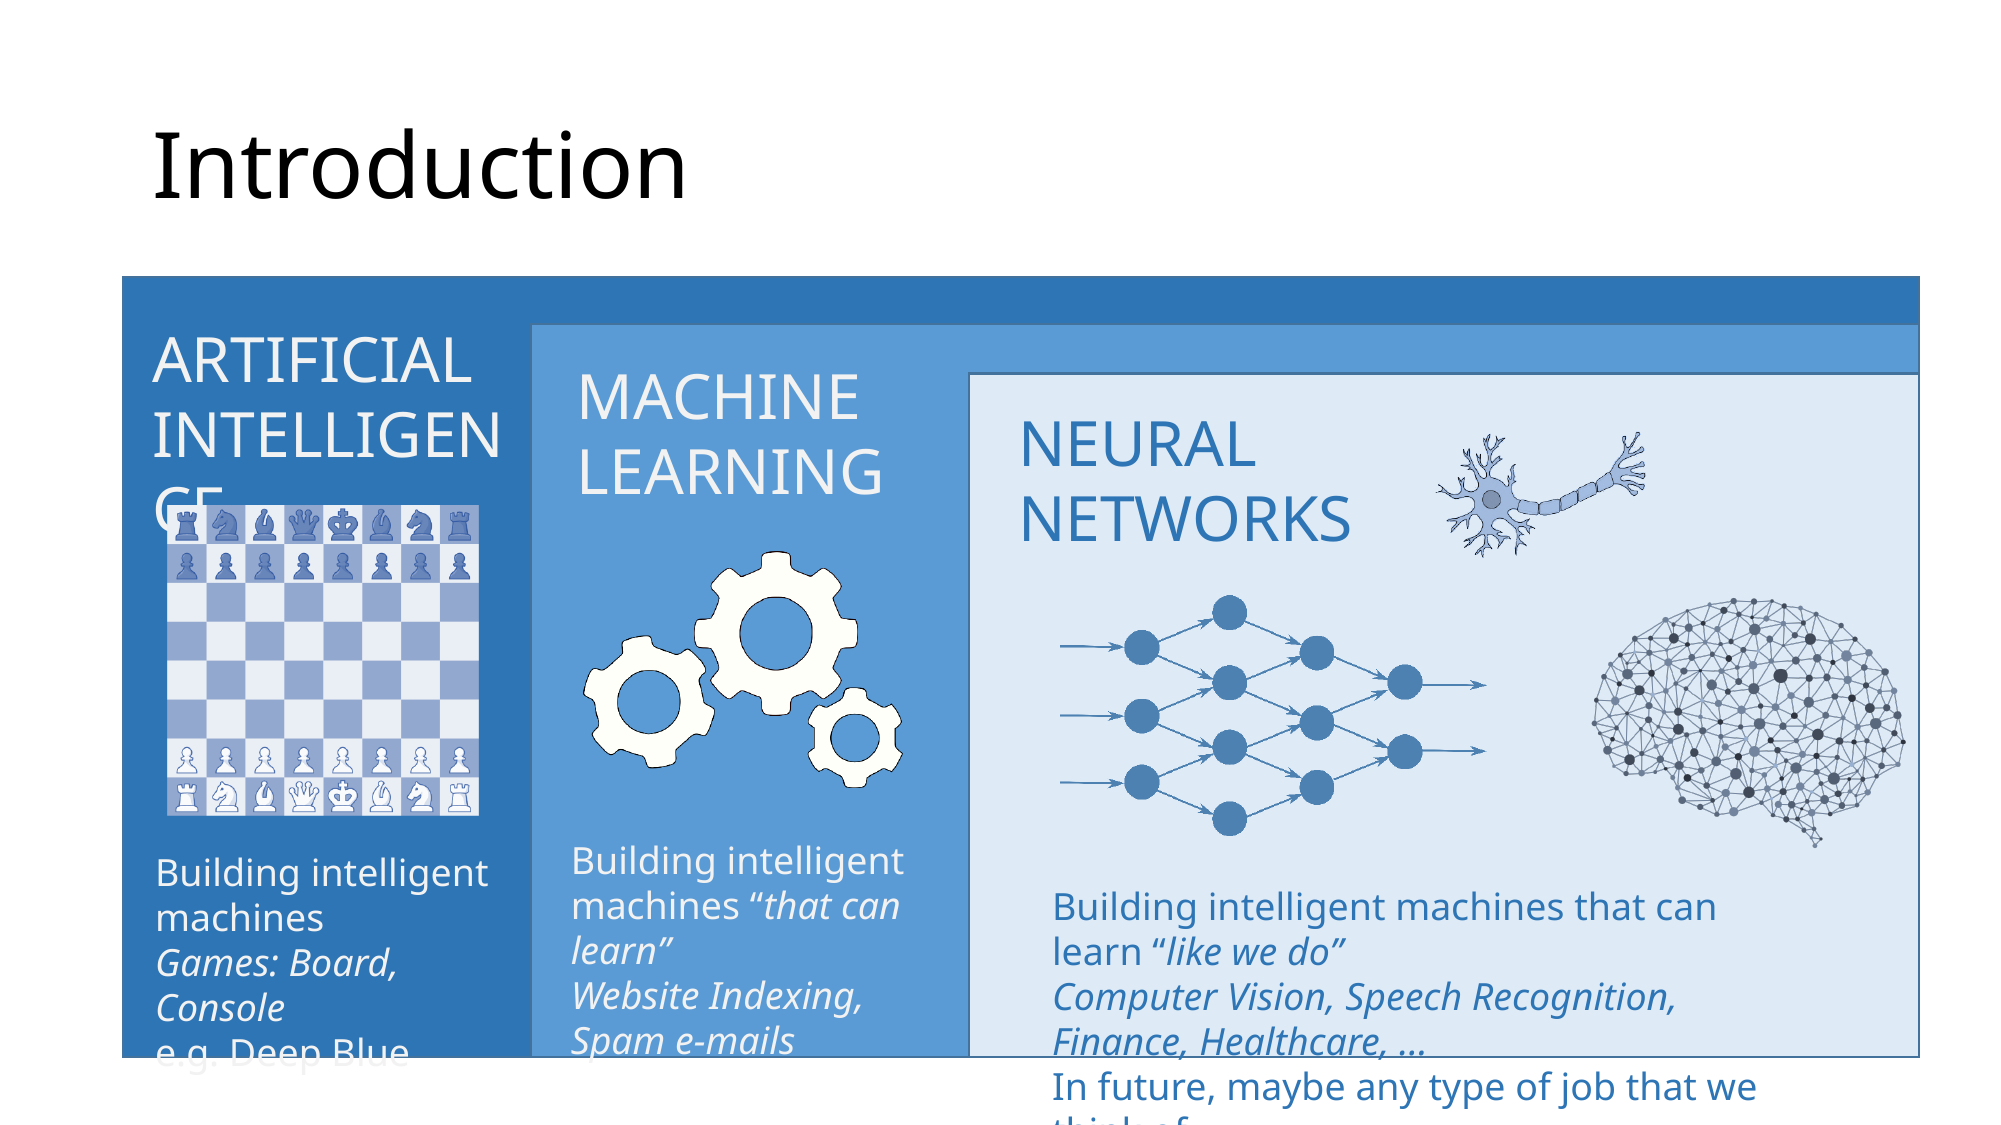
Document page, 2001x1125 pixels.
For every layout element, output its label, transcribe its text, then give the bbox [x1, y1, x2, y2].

picture [583, 551, 903, 789]
text_box Building intelligent machines Games: Board, Console e.g. Deep Blue [140, 841, 531, 1082]
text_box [969, 373, 1919, 1058]
text_box [122, 276, 1920, 1058]
text_box [530, 323, 1920, 1058]
text_box Building intelligent machines “that can learn” Website Indexing, Spam e-mails [556, 829, 947, 1070]
text_box ARTIFICIAL INTELLIGENCE [137, 312, 528, 553]
title Introduction [137, 59, 1863, 276]
picture [167, 505, 479, 816]
text_box MACHINE LEARNING [561, 349, 953, 515]
